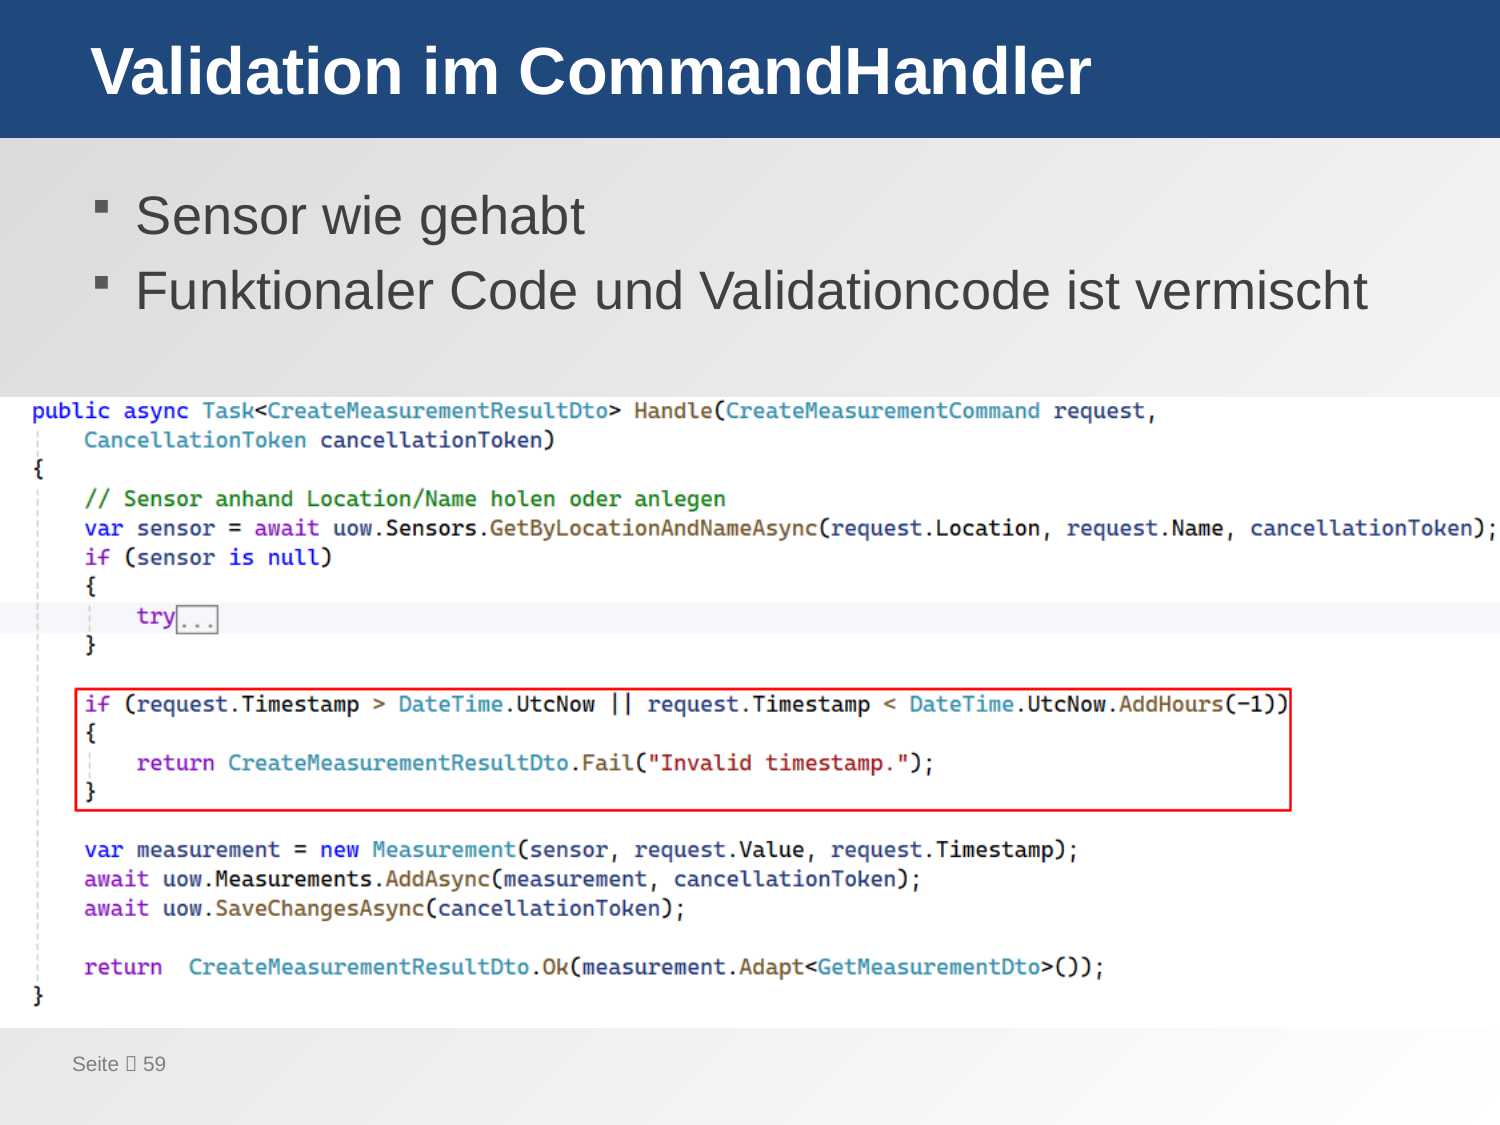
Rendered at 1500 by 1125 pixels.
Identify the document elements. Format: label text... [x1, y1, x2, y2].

list Sensor wie gehabt Funktionaler Code und Validationcode ist vermischt [76, 172, 1424, 395]
title Validation im CommandHandler [75, 20, 1425, 208]
picture [0, 396, 1500, 1029]
